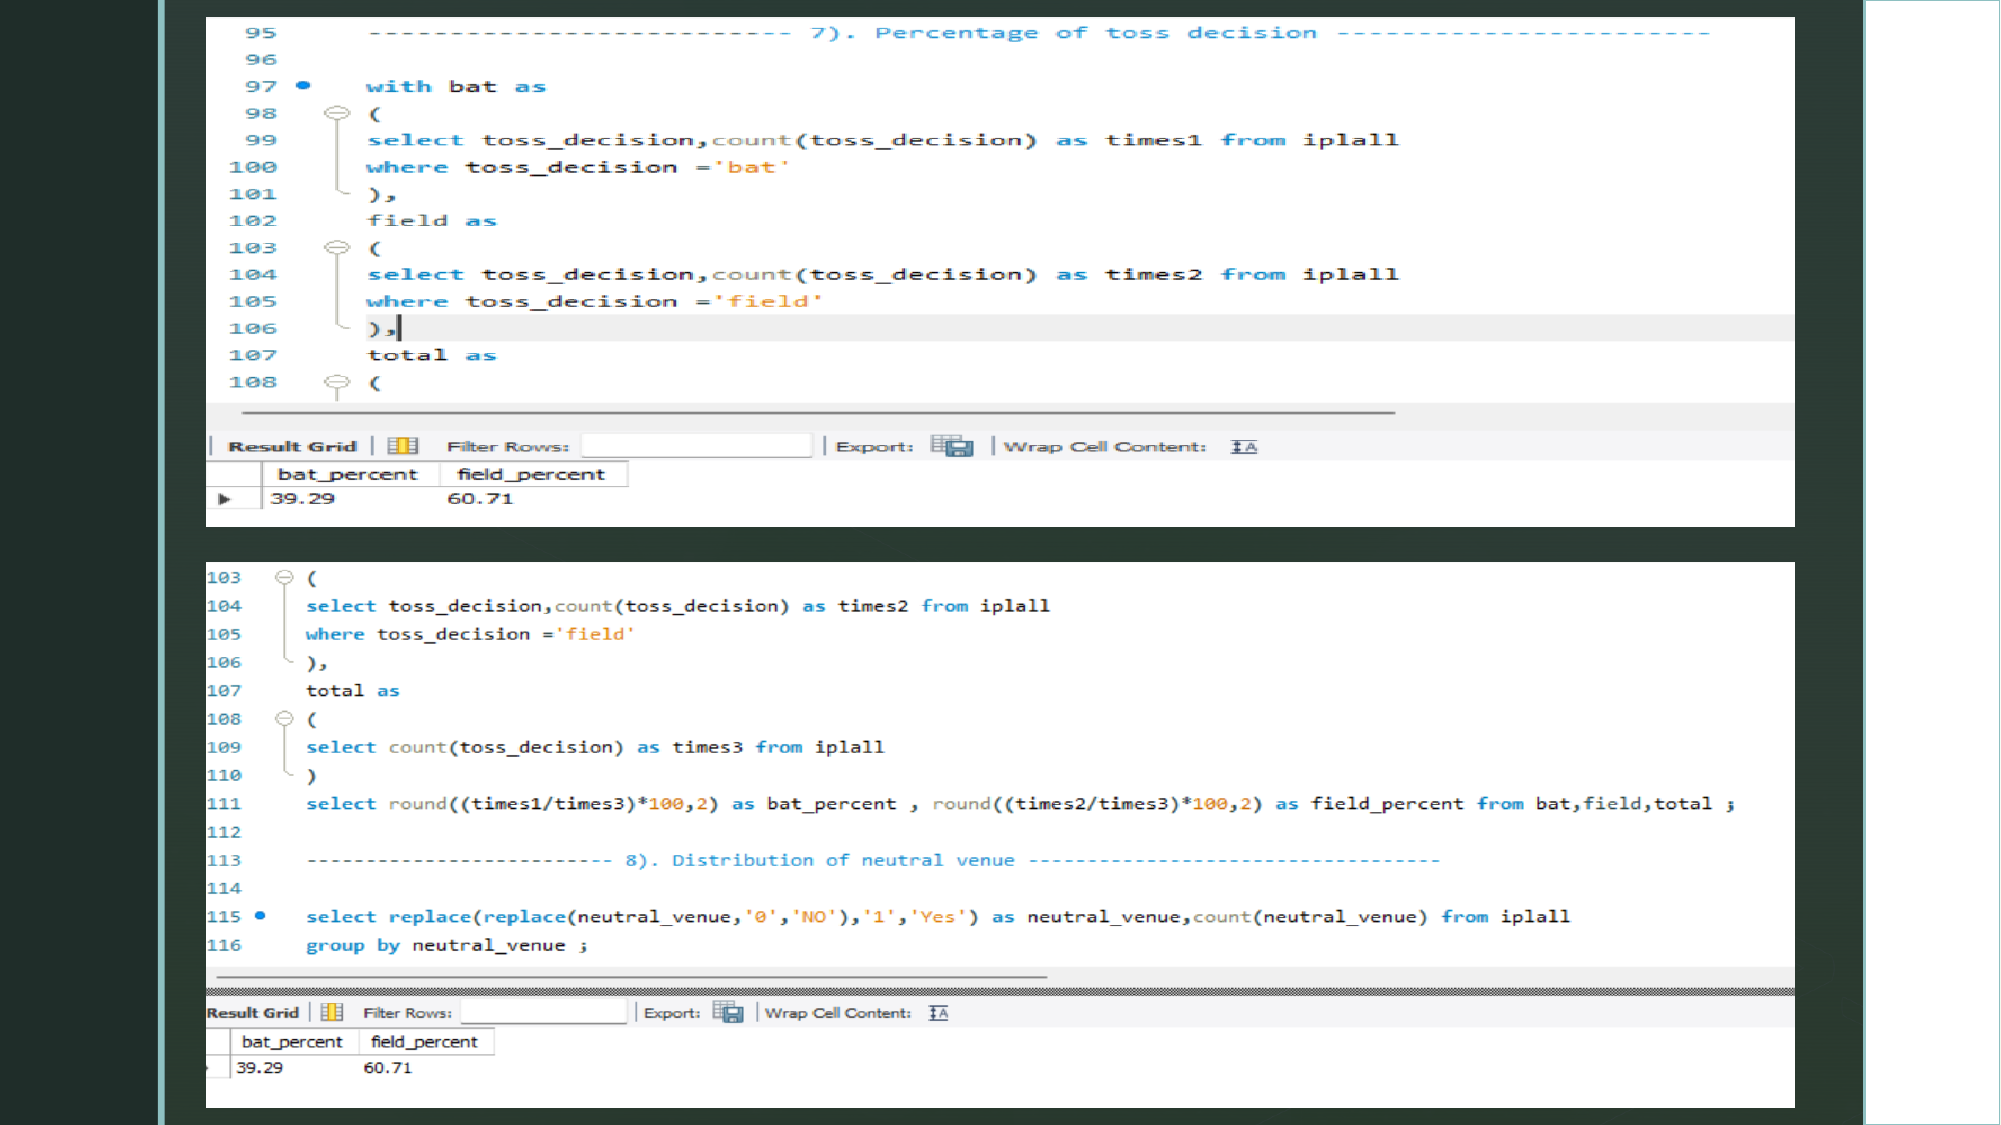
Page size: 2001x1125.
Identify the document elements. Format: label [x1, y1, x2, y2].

picture [206, 562, 1795, 1108]
text_box [1863, 0, 2000, 1125]
picture [206, 17, 1795, 527]
